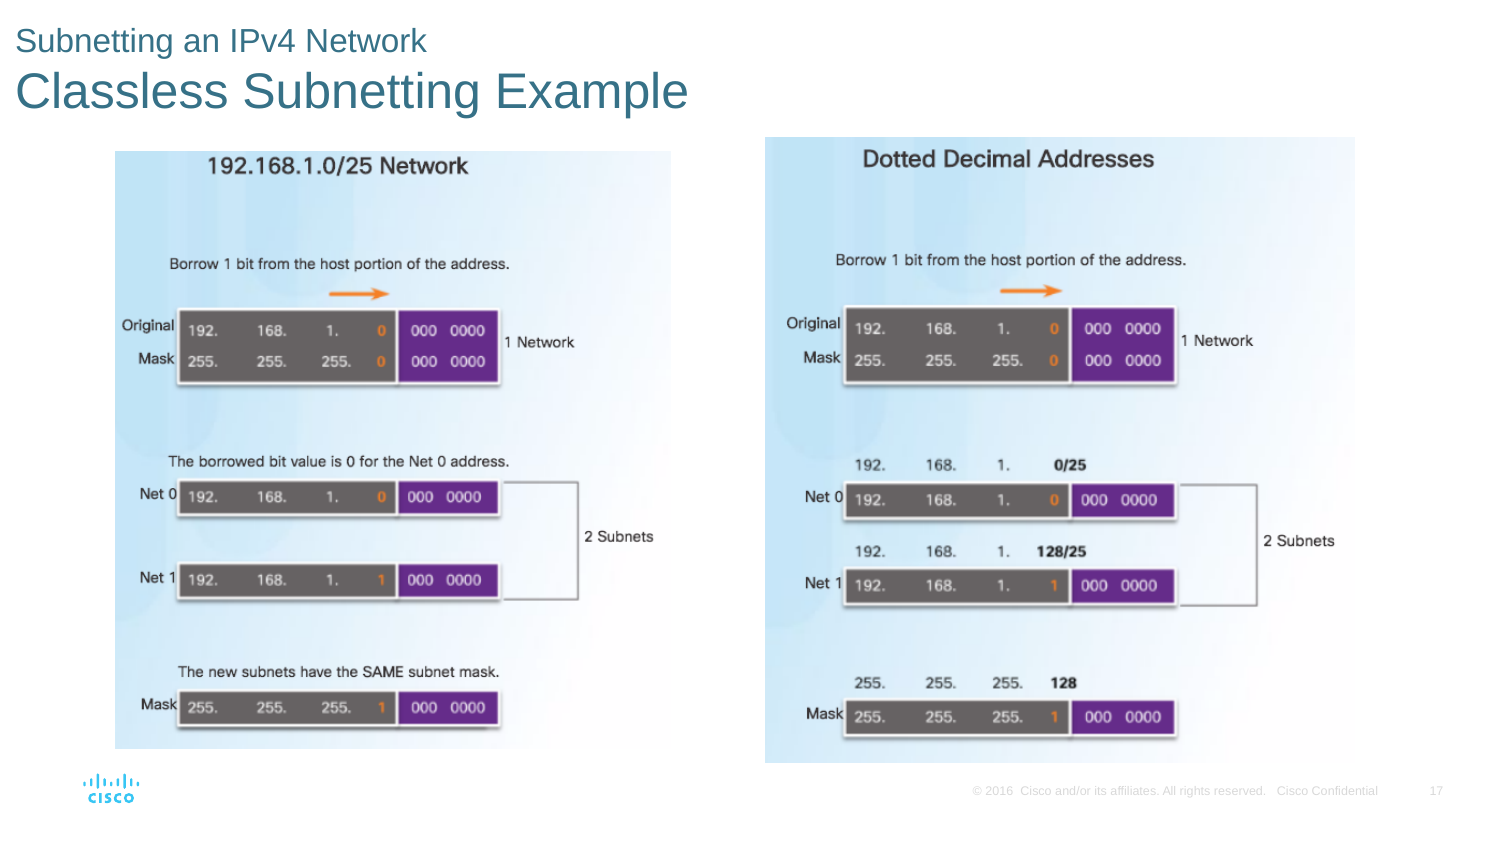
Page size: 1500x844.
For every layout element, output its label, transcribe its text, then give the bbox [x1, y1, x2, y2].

picture [765, 137, 1355, 764]
picture [115, 151, 672, 749]
title Subnetting an IPv4 Network Classless Subnetting Example [0, 6, 1500, 131]
